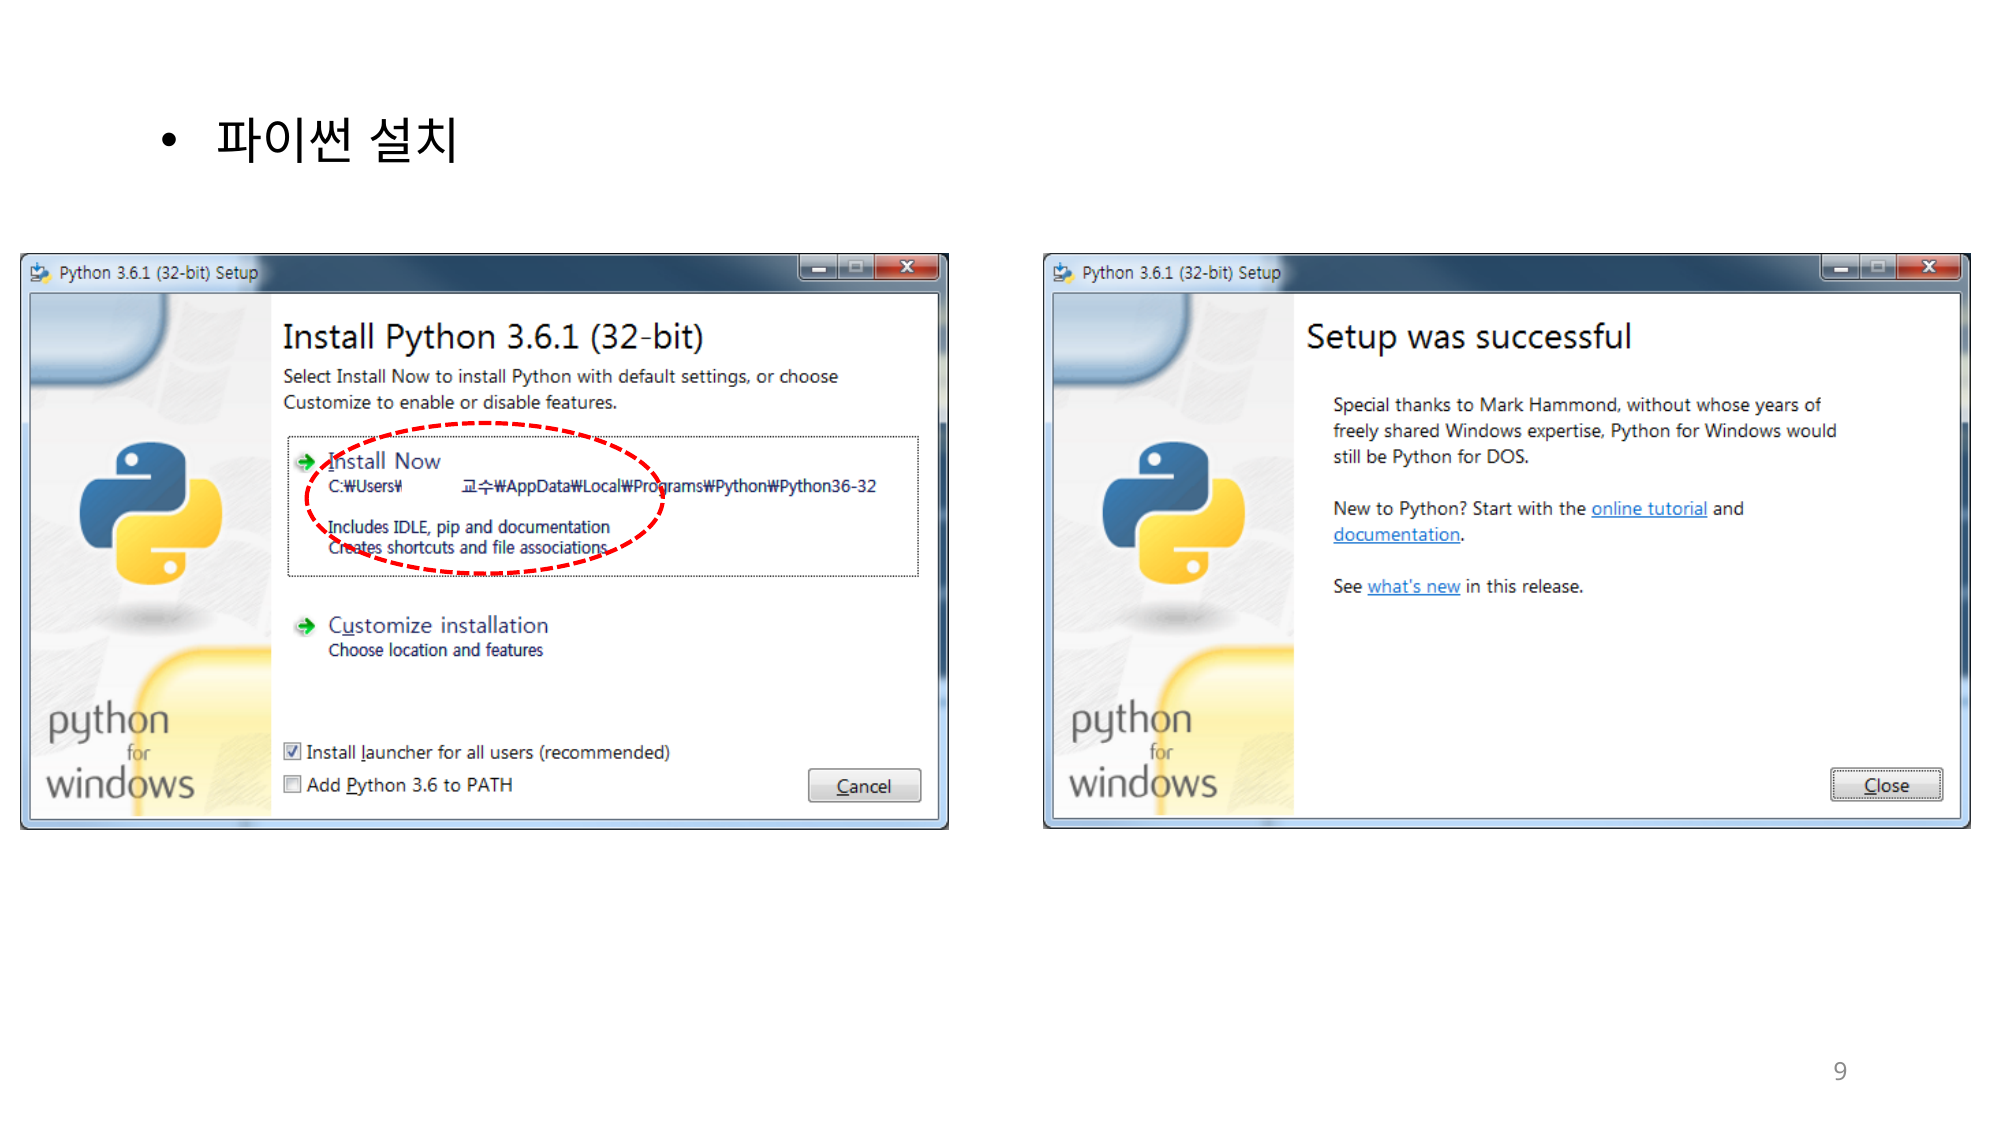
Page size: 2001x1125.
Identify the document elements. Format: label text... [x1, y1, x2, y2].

slide_number 9 [1789, 1042, 1863, 1103]
picture [20, 253, 949, 830]
picture [1043, 253, 1971, 829]
text_box 파이썬 설치 [145, 71, 476, 177]
